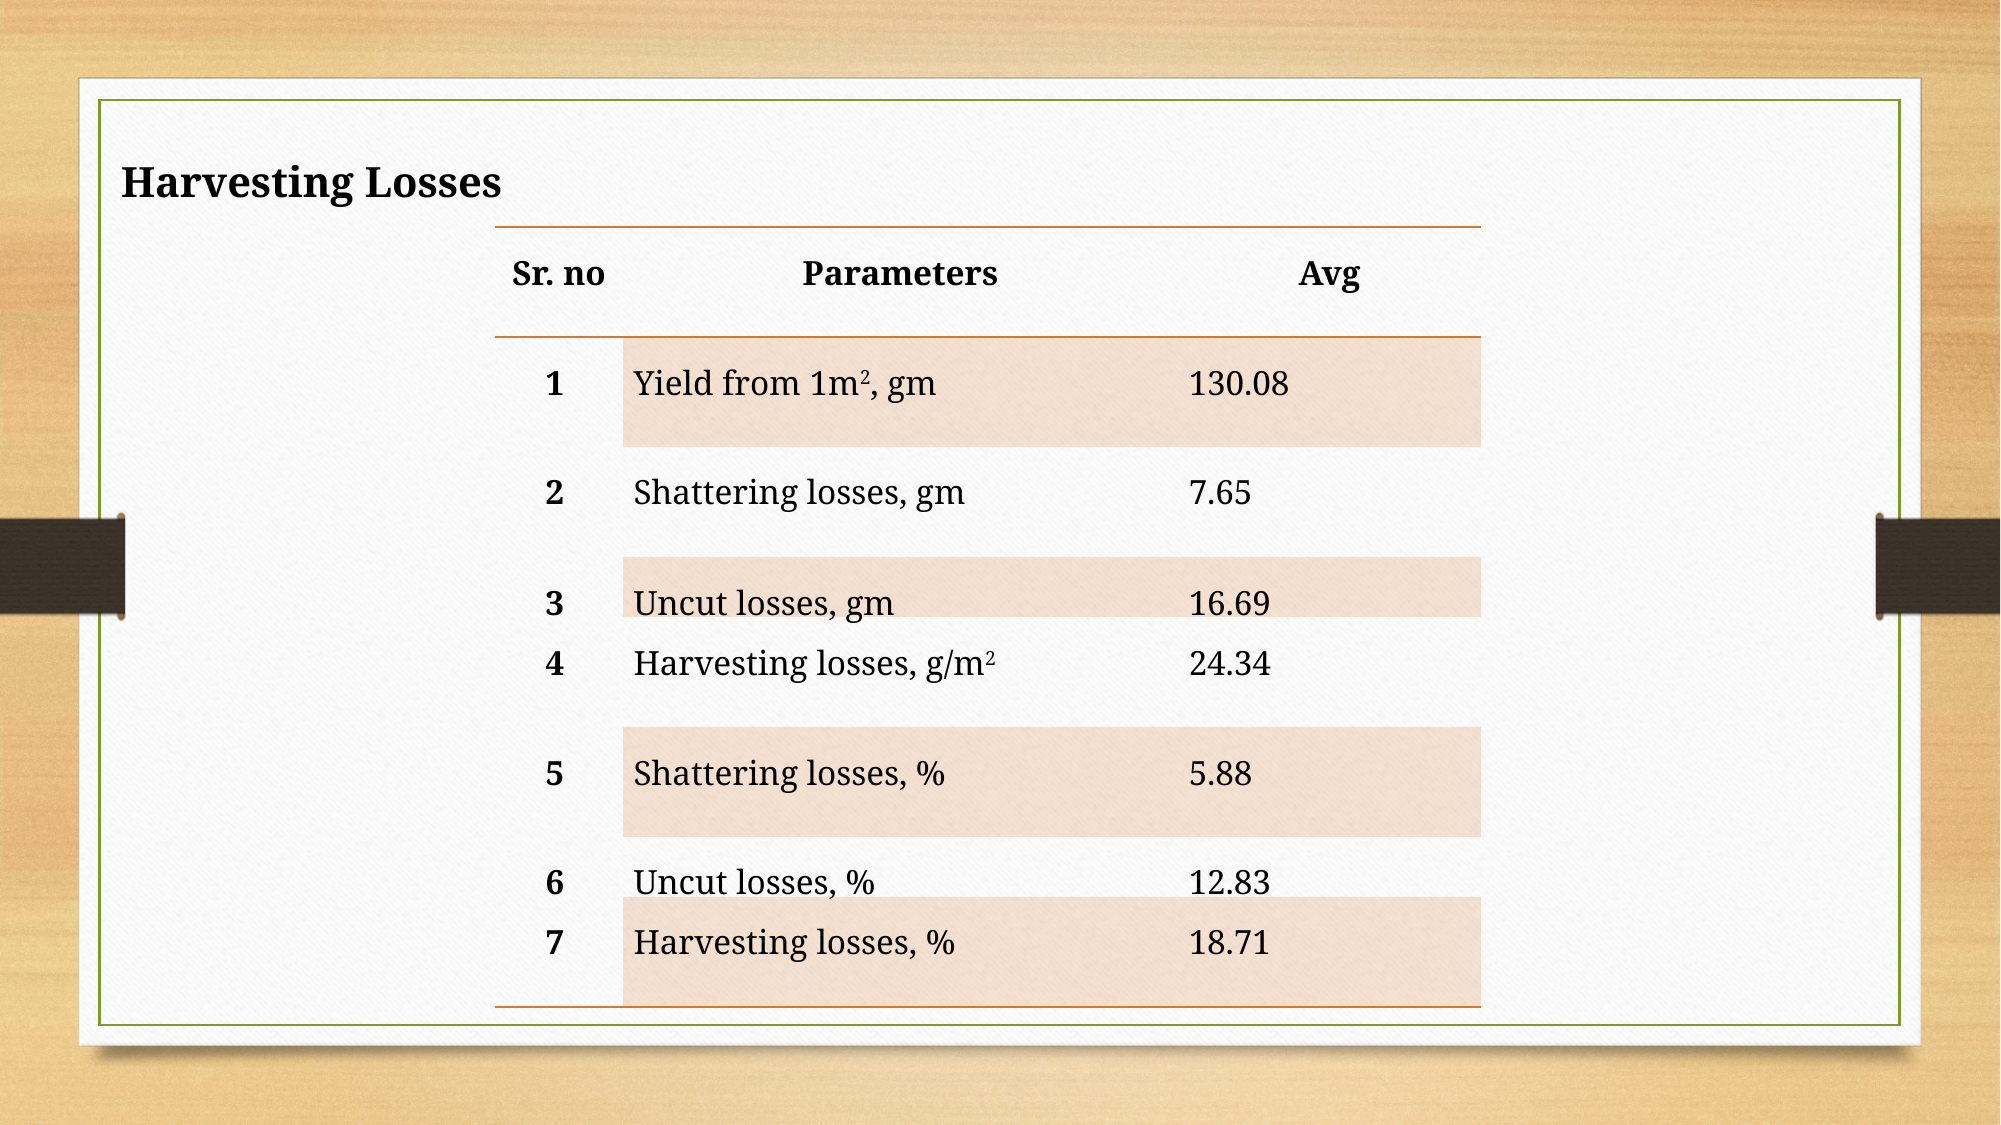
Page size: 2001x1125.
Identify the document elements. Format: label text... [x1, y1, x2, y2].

table_cell 6 [495, 837, 623, 897]
table_cell 5.88 [1178, 727, 1481, 837]
table_cell Shattering losses, gm [623, 447, 1178, 557]
table_header Sr. no [495, 228, 623, 336]
table_cell 18.71 [1178, 897, 1481, 1006]
table_cell Shattering losses, % [623, 727, 1178, 837]
table_cell Yield from 1m2, gm [623, 338, 1178, 447]
table_header Parameters [623, 228, 1178, 336]
table_cell 5 [495, 727, 623, 837]
table_cell 24.34 [1178, 617, 1481, 727]
table_cell 7 [495, 897, 623, 1006]
table_cell 12.83 [1178, 837, 1481, 897]
table_cell 1 [495, 338, 623, 447]
picture [0, 0, 2001, 1125]
table_cell 4 [495, 617, 623, 727]
table_cell Uncut losses, % [623, 837, 1178, 897]
table_cell 16.69 [1178, 557, 1481, 617]
table_cell Uncut losses, gm [623, 557, 1178, 617]
table_cell 130.08 [1178, 338, 1481, 447]
text_box Harvesting Losses [106, 148, 517, 214]
table_cell Harvesting losses, % [623, 897, 1178, 1006]
table_cell 7.65 [1178, 447, 1481, 557]
table_cell 2 [495, 447, 623, 557]
table_header Avg [1178, 228, 1481, 336]
table_cell 3 [495, 557, 623, 617]
table_cell Harvesting losses, g/m2 [623, 617, 1178, 727]
